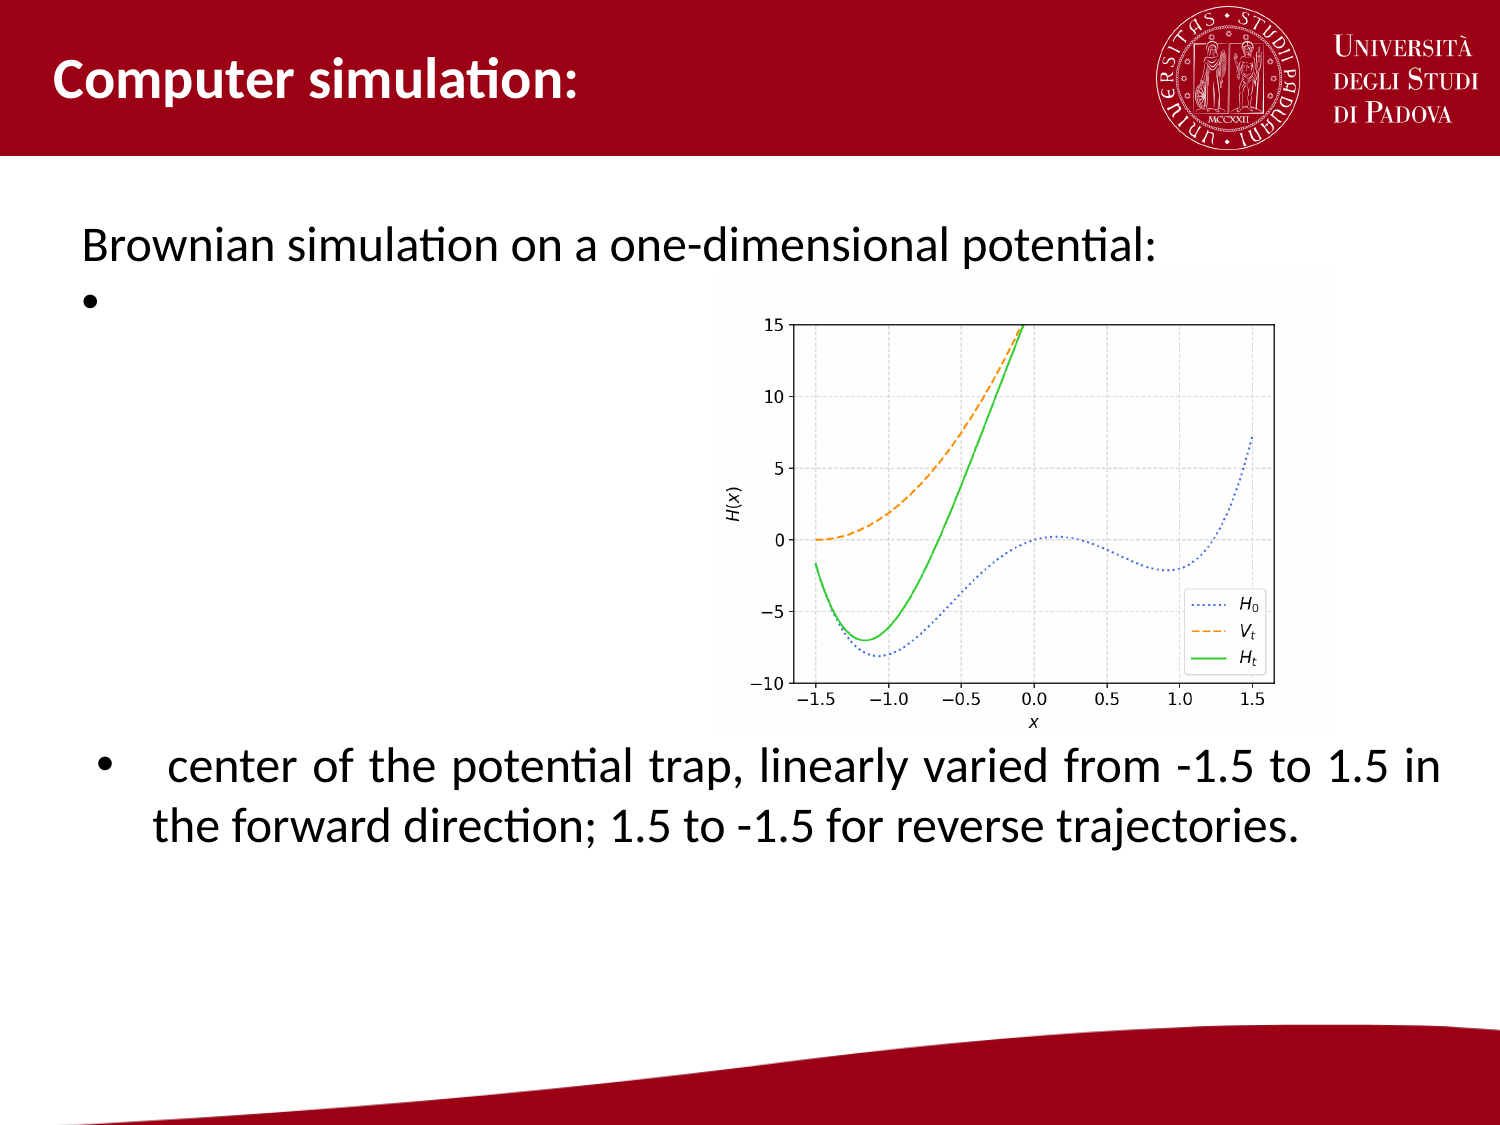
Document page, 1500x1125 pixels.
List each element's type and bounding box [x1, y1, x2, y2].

picture [716, 269, 1336, 734]
picture [0, 0, 1500, 156]
picture [38, 1024, 1500, 1125]
